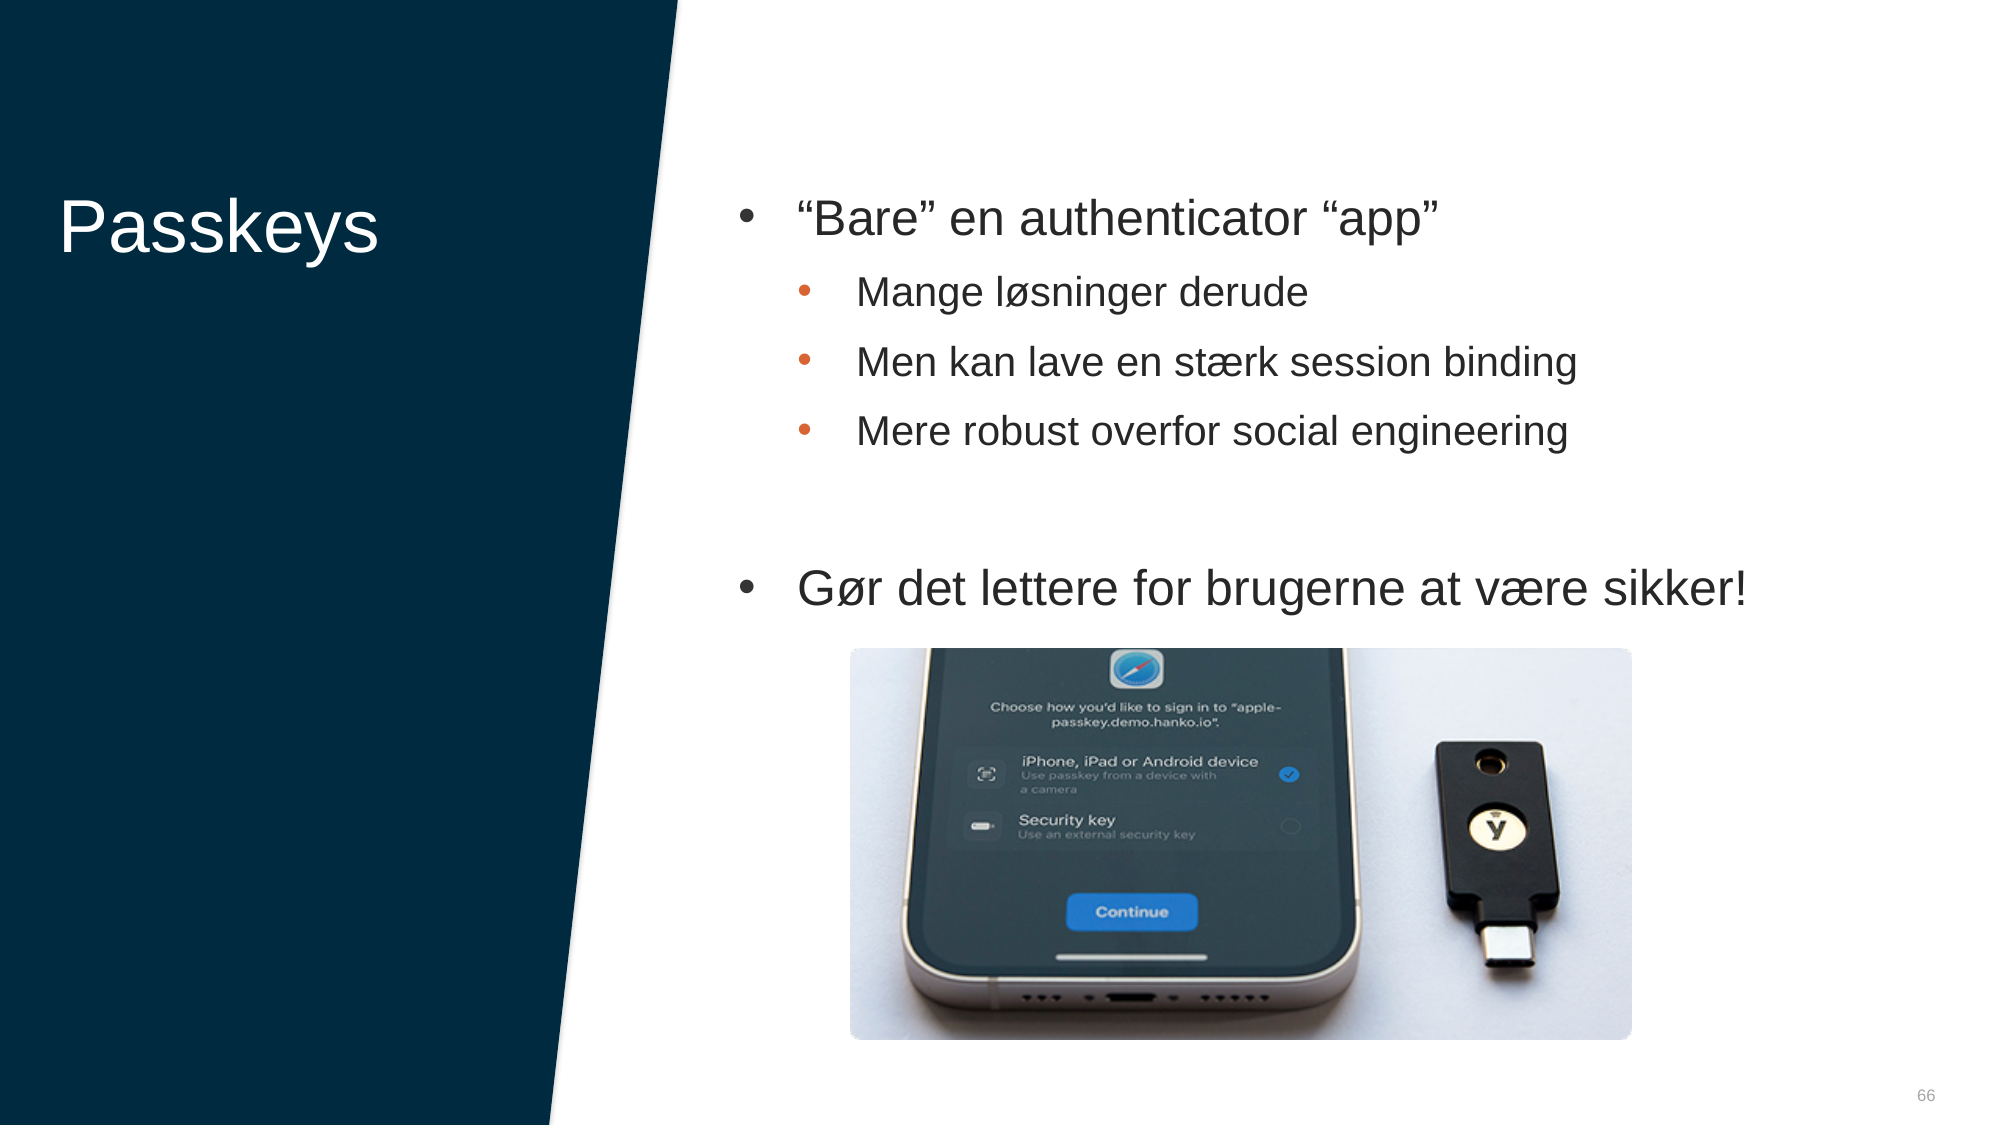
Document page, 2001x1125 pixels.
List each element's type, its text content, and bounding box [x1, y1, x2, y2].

list “Bare” en authenticator “app” Mange løsninger derude Men kan lave en stærk session binding Mere robust overfor social engineering Gør det lettere for brugerne at være sikker! [738, 177, 1849, 1002]
slide_number 66 [1631, 1077, 1951, 1113]
title Passkeys [59, 177, 539, 268]
picture [849, 648, 1632, 1040]
